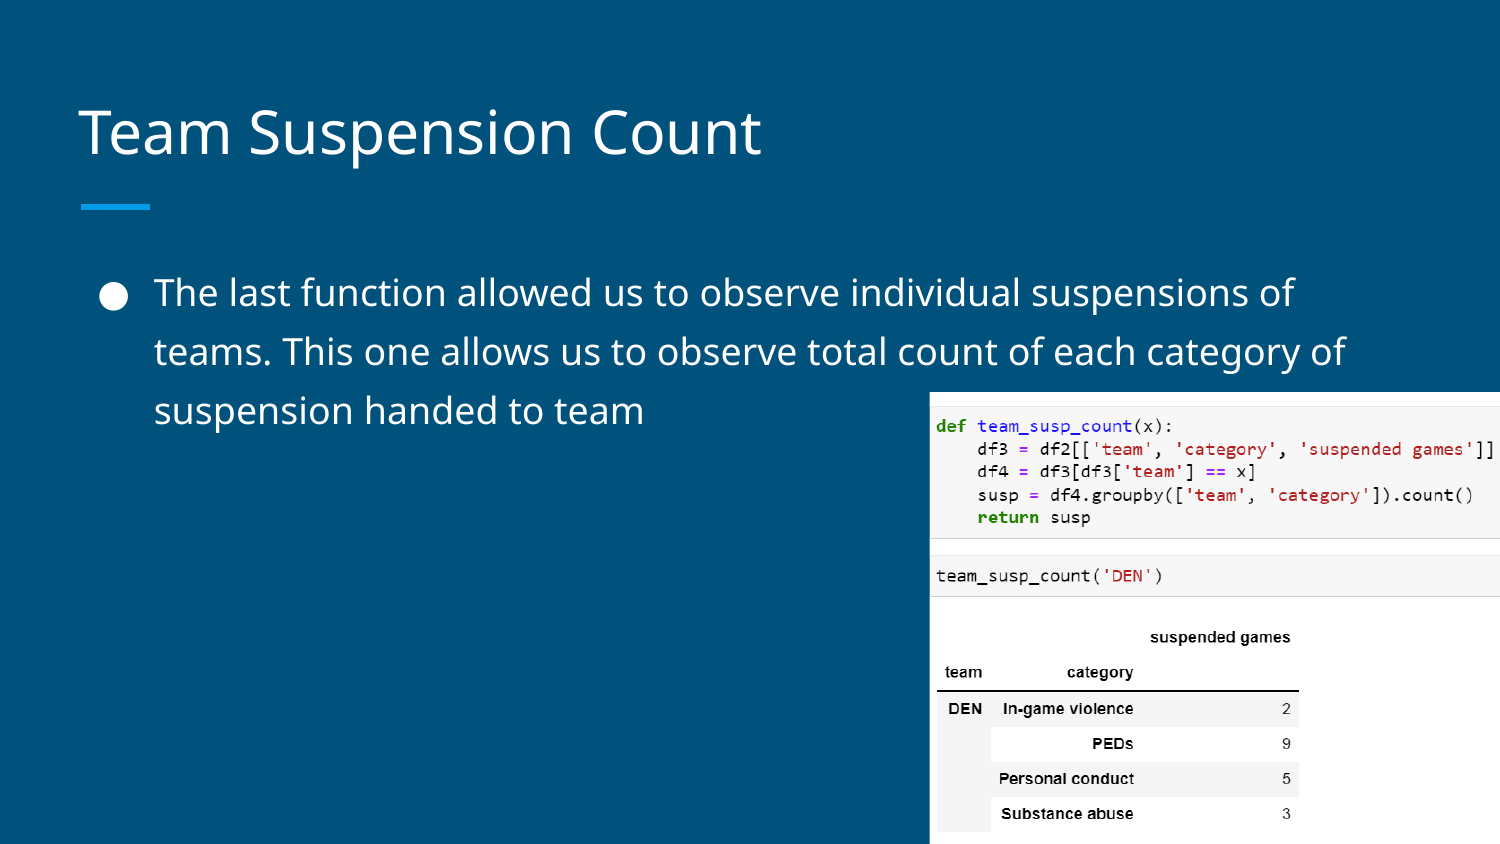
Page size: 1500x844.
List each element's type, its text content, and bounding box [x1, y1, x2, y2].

title Team Suspension Count [63, 75, 1437, 188]
picture [930, 393, 1500, 844]
list The last function allowed us to observe individual suspensions of teams. This one allows us to observe total count of each category of suspension handed to team [63, 244, 1437, 750]
